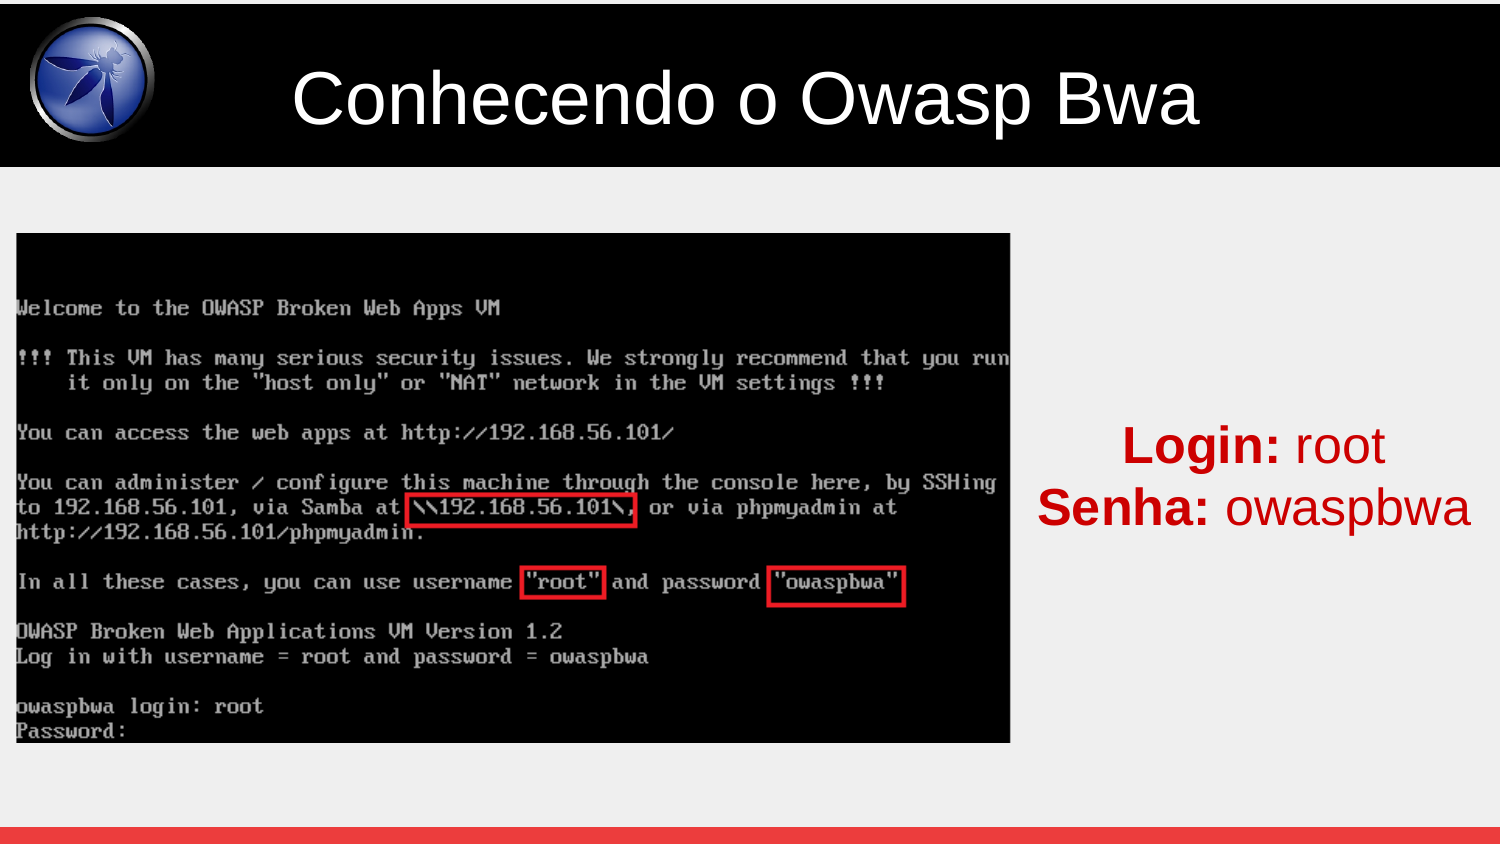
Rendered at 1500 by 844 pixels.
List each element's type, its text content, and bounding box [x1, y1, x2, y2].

picture [0, 4, 1500, 168]
picture [0, 827, 1500, 844]
picture [11, 232, 1012, 743]
text_box Login: root Senha: owaspbwa [1016, 396, 1500, 661]
